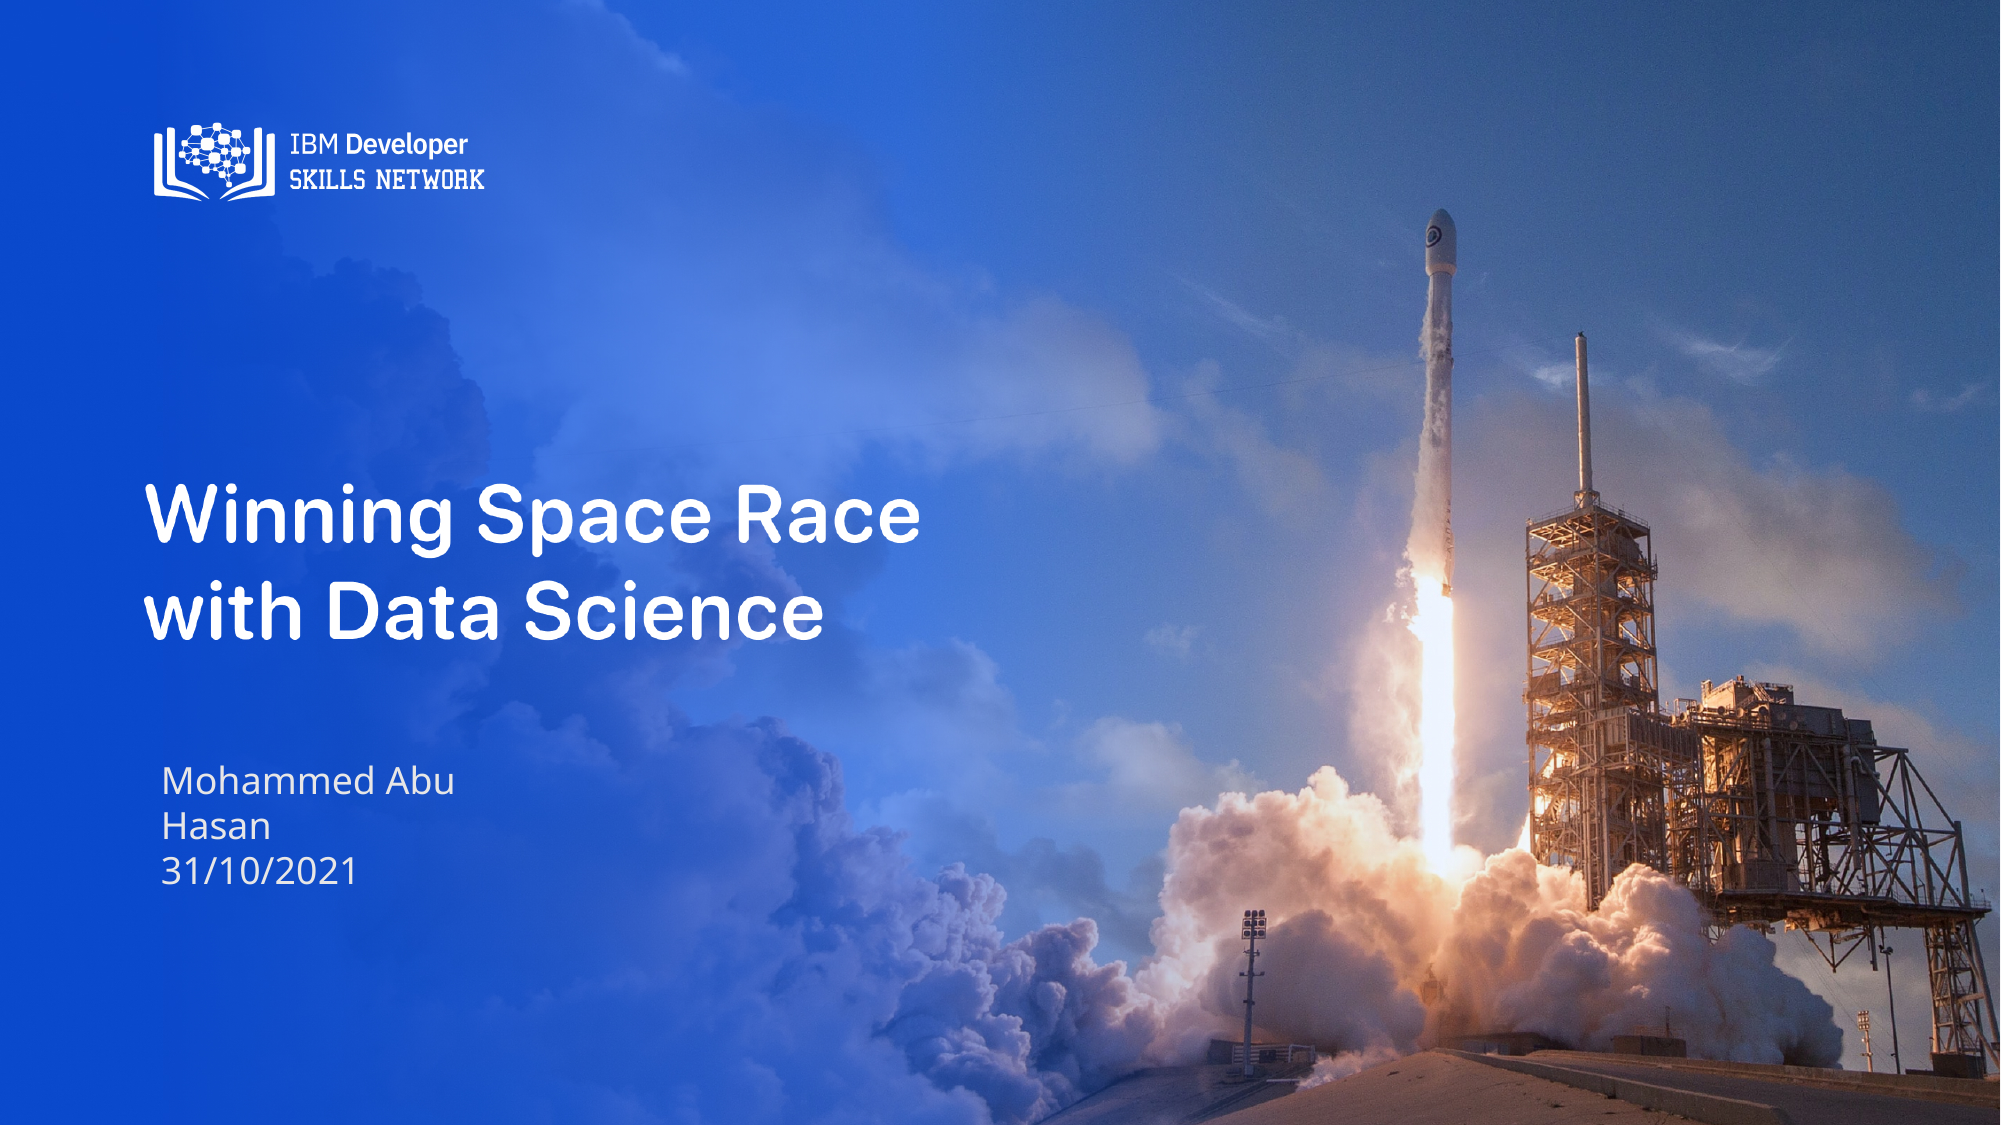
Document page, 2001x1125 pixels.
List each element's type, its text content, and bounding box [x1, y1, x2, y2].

text_box Mohammed Abu Hasan 31/10/2021 [145, 749, 559, 900]
picture [0, 0, 2001, 1125]
